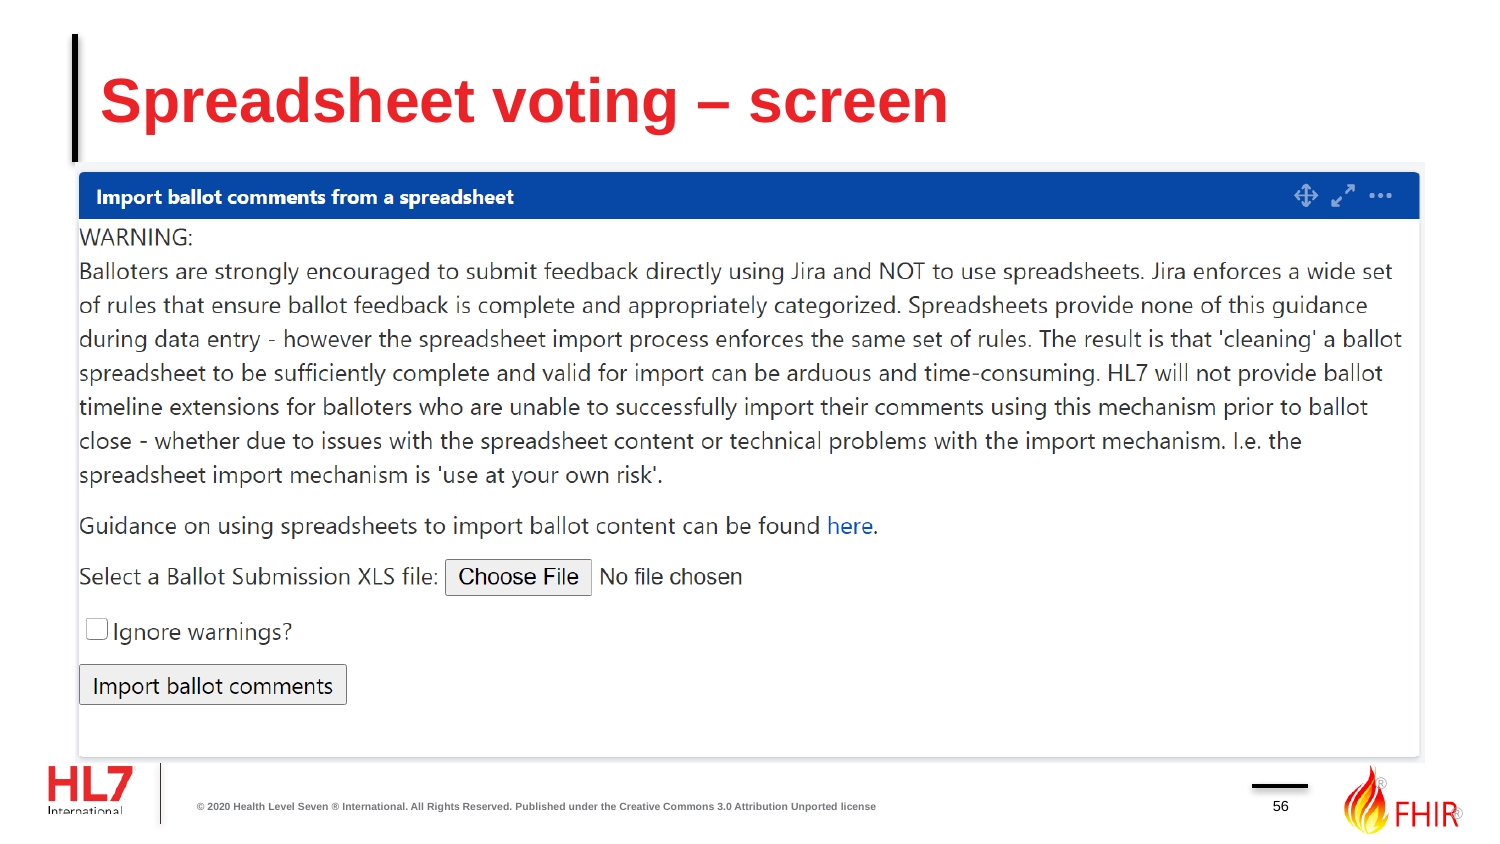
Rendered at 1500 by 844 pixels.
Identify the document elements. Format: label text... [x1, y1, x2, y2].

picture [74, 161, 1463, 837]
slide_number 56 [1258, 786, 1304, 814]
footer © 2020 Health Level Seven ® International. All Rights Reserved. Published under the Creative Commons 3.0 Attribution Unported license [196, 786, 941, 813]
title Spreadsheet voting – screen [100, 33, 1451, 163]
